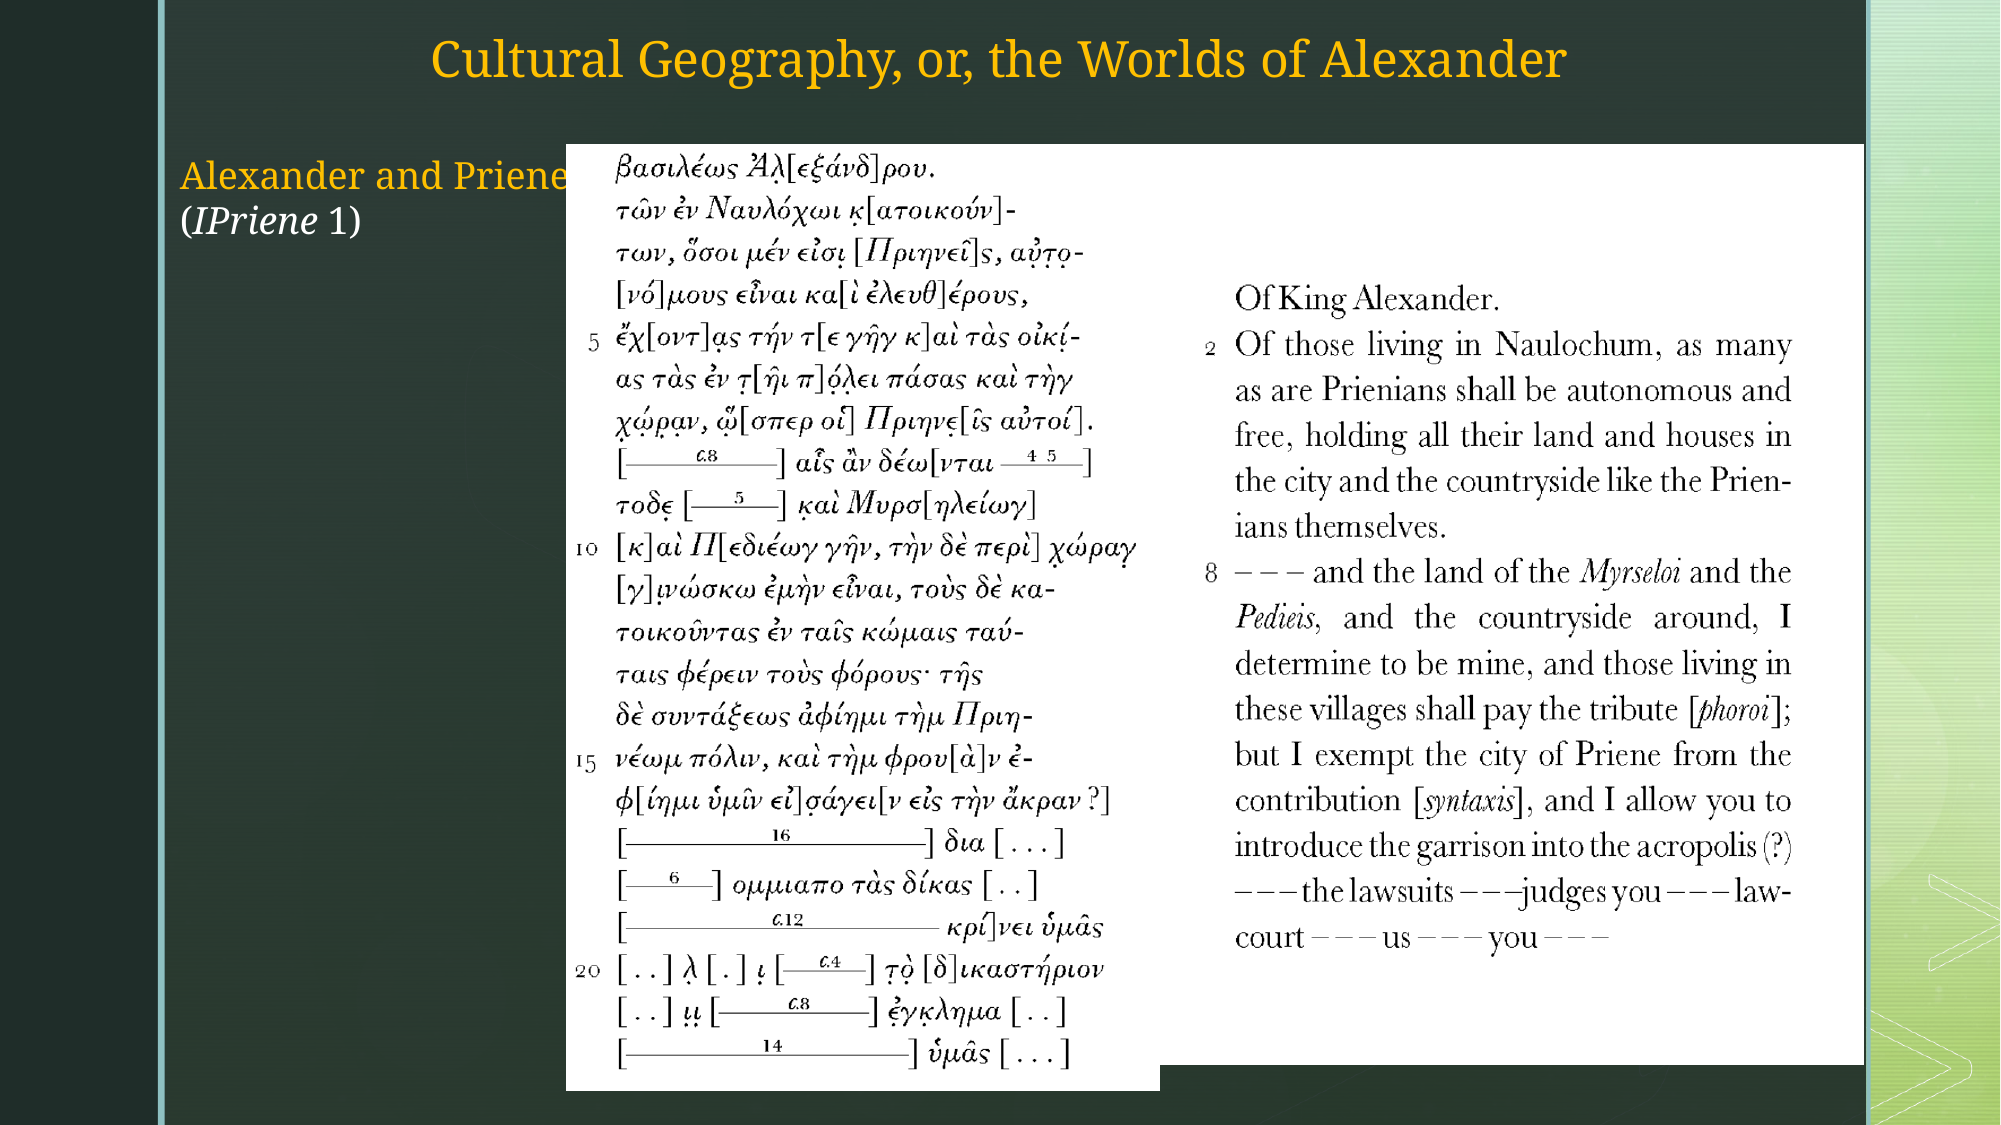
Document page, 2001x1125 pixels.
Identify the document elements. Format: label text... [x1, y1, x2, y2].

text_box Alexander and Priene (IPriene 1) [165, 144, 565, 250]
picture [1871, 0, 2001, 1125]
text_box Cultural Geography, or, the Worlds of Alexander [416, 19, 1584, 95]
picture [565, 144, 1864, 1092]
